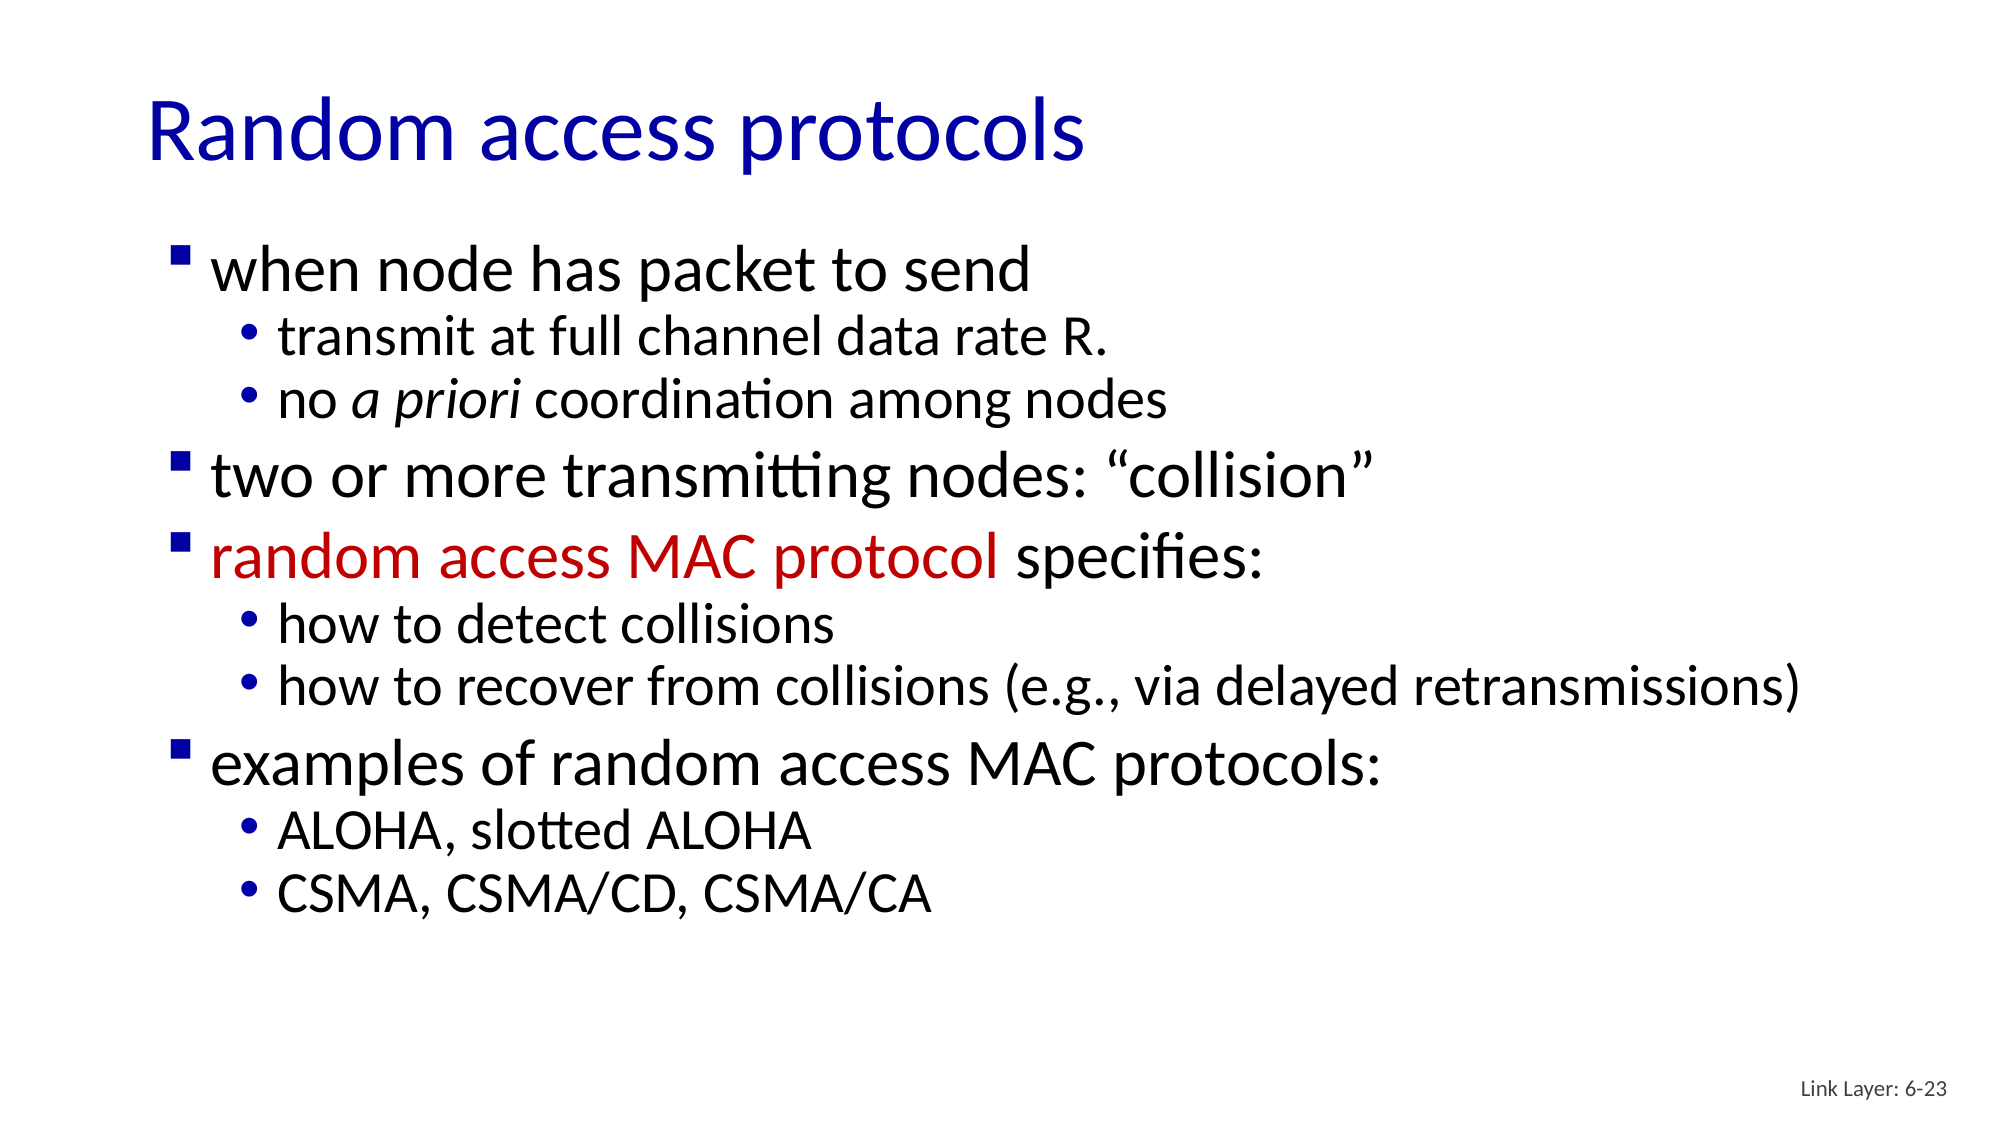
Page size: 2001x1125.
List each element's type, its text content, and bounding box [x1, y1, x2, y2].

text_box when node has packet to send transmit at full channel data rate R. no a priori coordination among nodes two or more transmitting nodes: “collision” random access MAC protocol specifies: how to detect collisions how to recover from collisions (e.g., via delayed retransmissions) examples of random access MAC protocols: ALOHA, slotted ALOHA CSMA, CSMA/CD, CSMA/CA [148, 235, 2000, 1040]
title Random access protocols [131, 57, 1857, 205]
slide_number Link Layer: 6- [1512, 1056, 1963, 1117]
